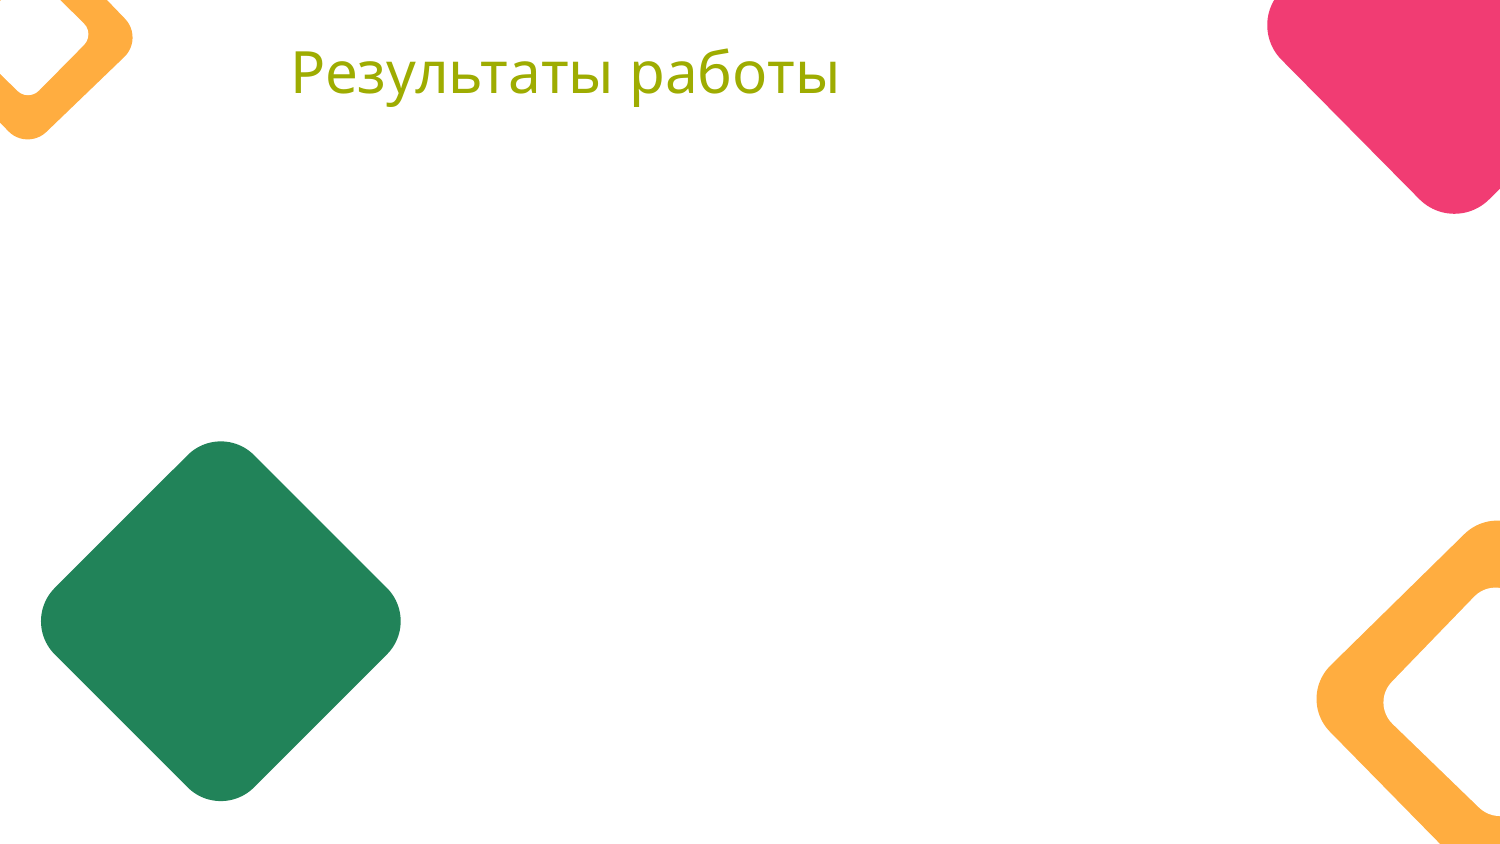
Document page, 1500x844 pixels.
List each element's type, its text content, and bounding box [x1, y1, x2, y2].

text_box [1383, 587, 1500, 817]
text_box Результаты работы [145, 20, 985, 121]
text_box [1267, 0, 1500, 214]
text_box [40, 441, 401, 802]
text_box [0, 0, 133, 140]
text_box [1316, 520, 1500, 844]
text_box [0, 0, 89, 96]
